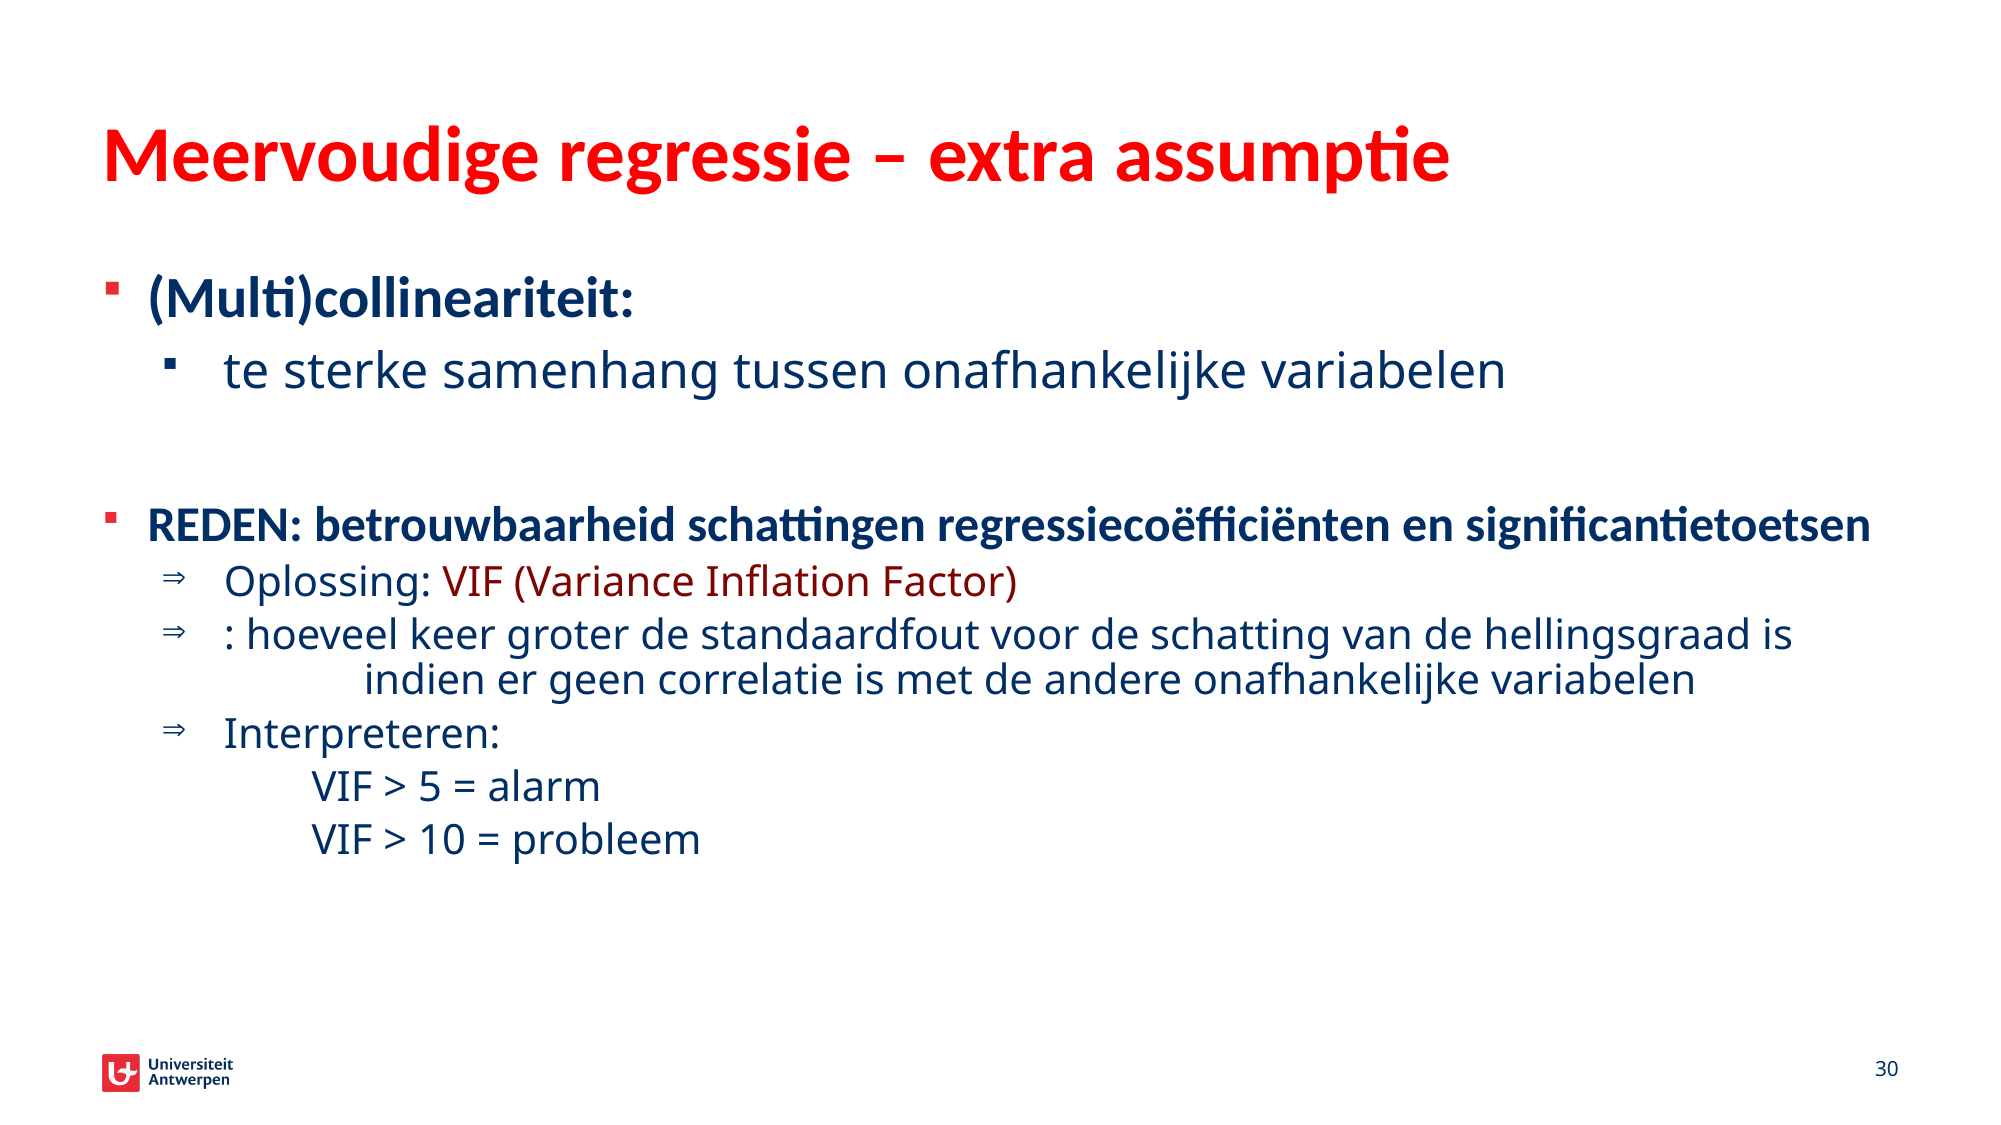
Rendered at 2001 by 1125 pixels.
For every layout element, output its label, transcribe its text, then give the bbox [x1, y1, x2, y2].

title Meervoudige regressie – extra assumptie [102, 101, 1898, 232]
picture [102, 1054, 233, 1092]
slide_number 30 [1463, 1039, 1914, 1100]
